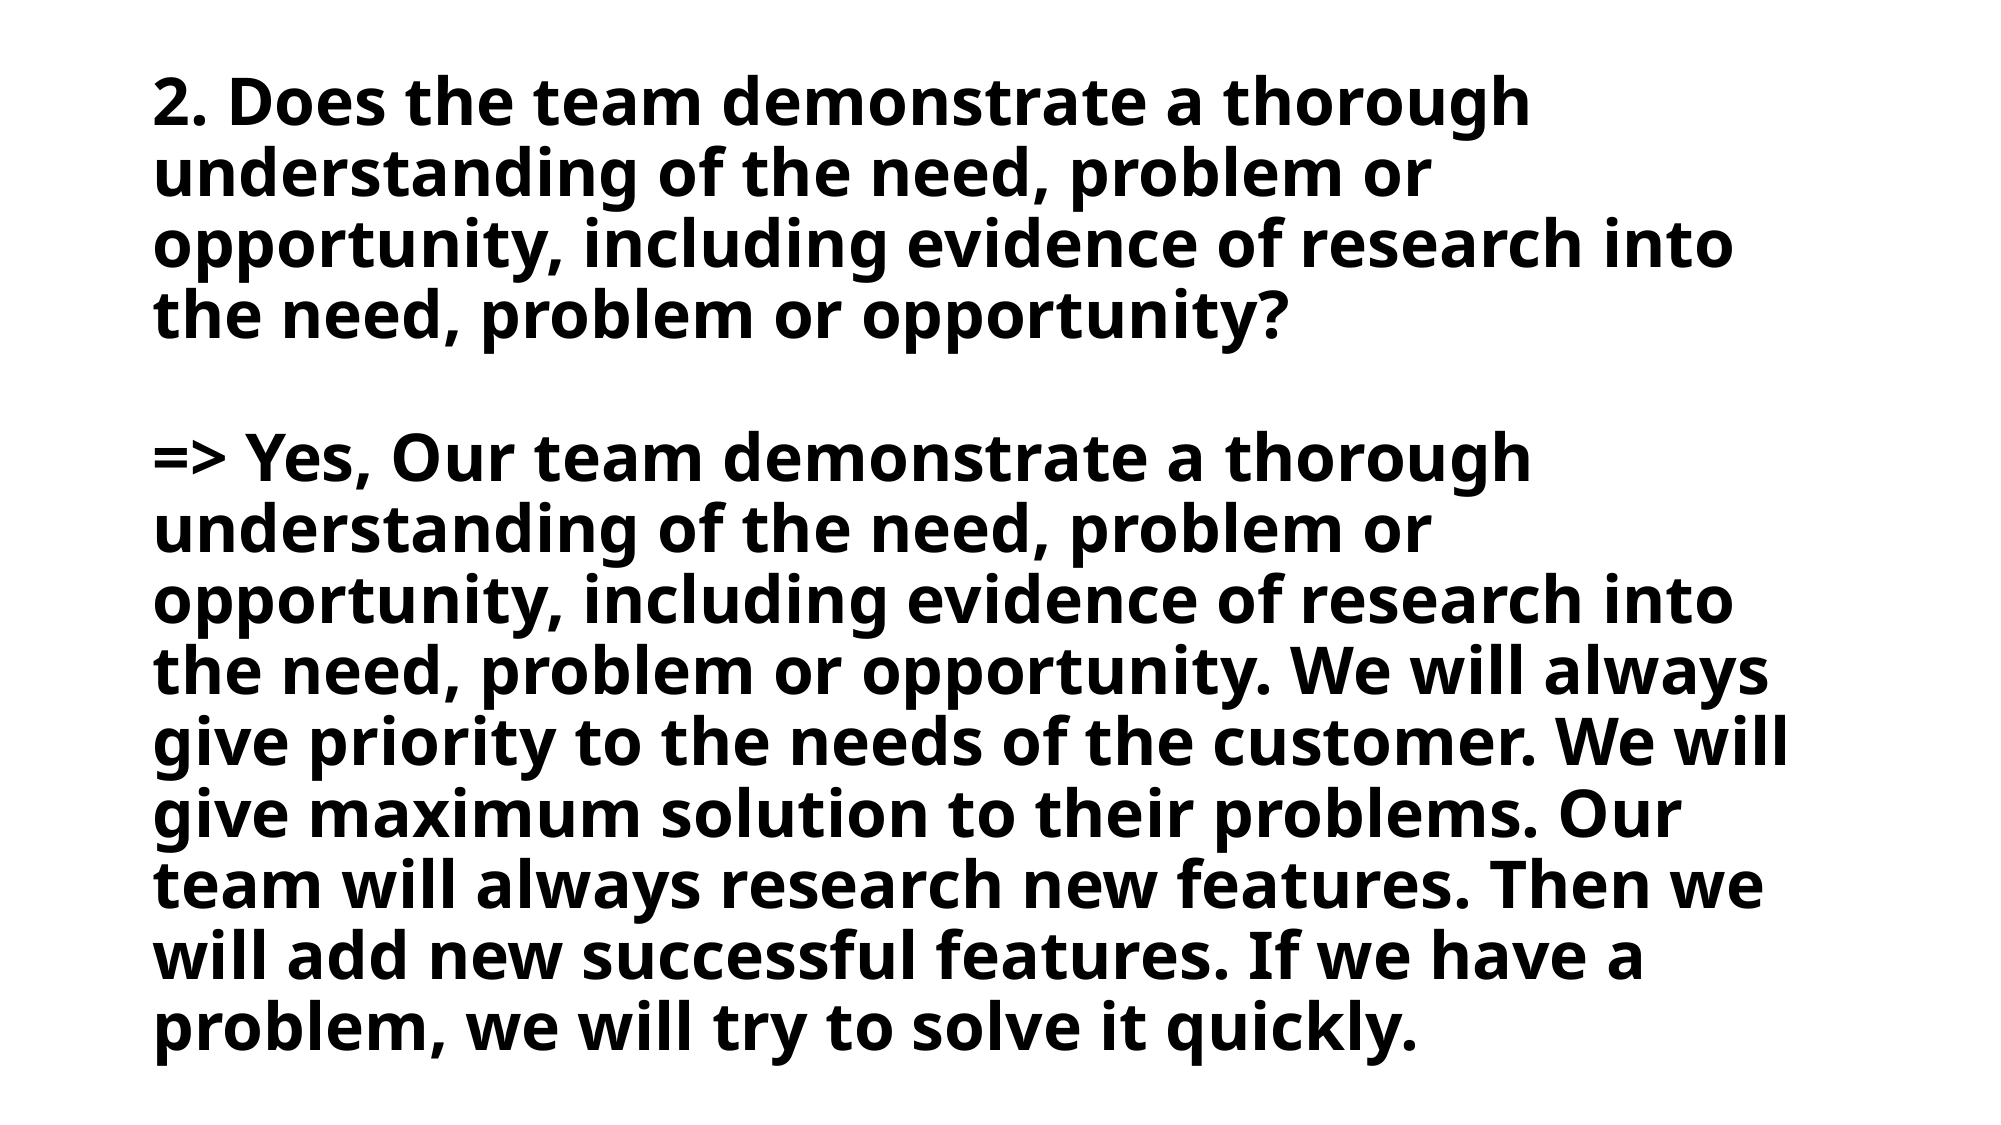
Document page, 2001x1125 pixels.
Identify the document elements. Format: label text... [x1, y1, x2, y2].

title 2. Does the team demonstrate a thorough understanding of the need, problem or opportunity, including evidence of research into the need, problem or opportunity? => Yes, Our team demonstrate a thorough understanding of the need, problem or opportunity, including evidence of research into the need, problem or opportunity. We will always give priority to the needs of the customer. We will give maximum solution to their problems. Our team will always research new features. Then we will add new successful features. If we have a problem, we will try to solve it quickly. [137, 59, 1863, 1074]
